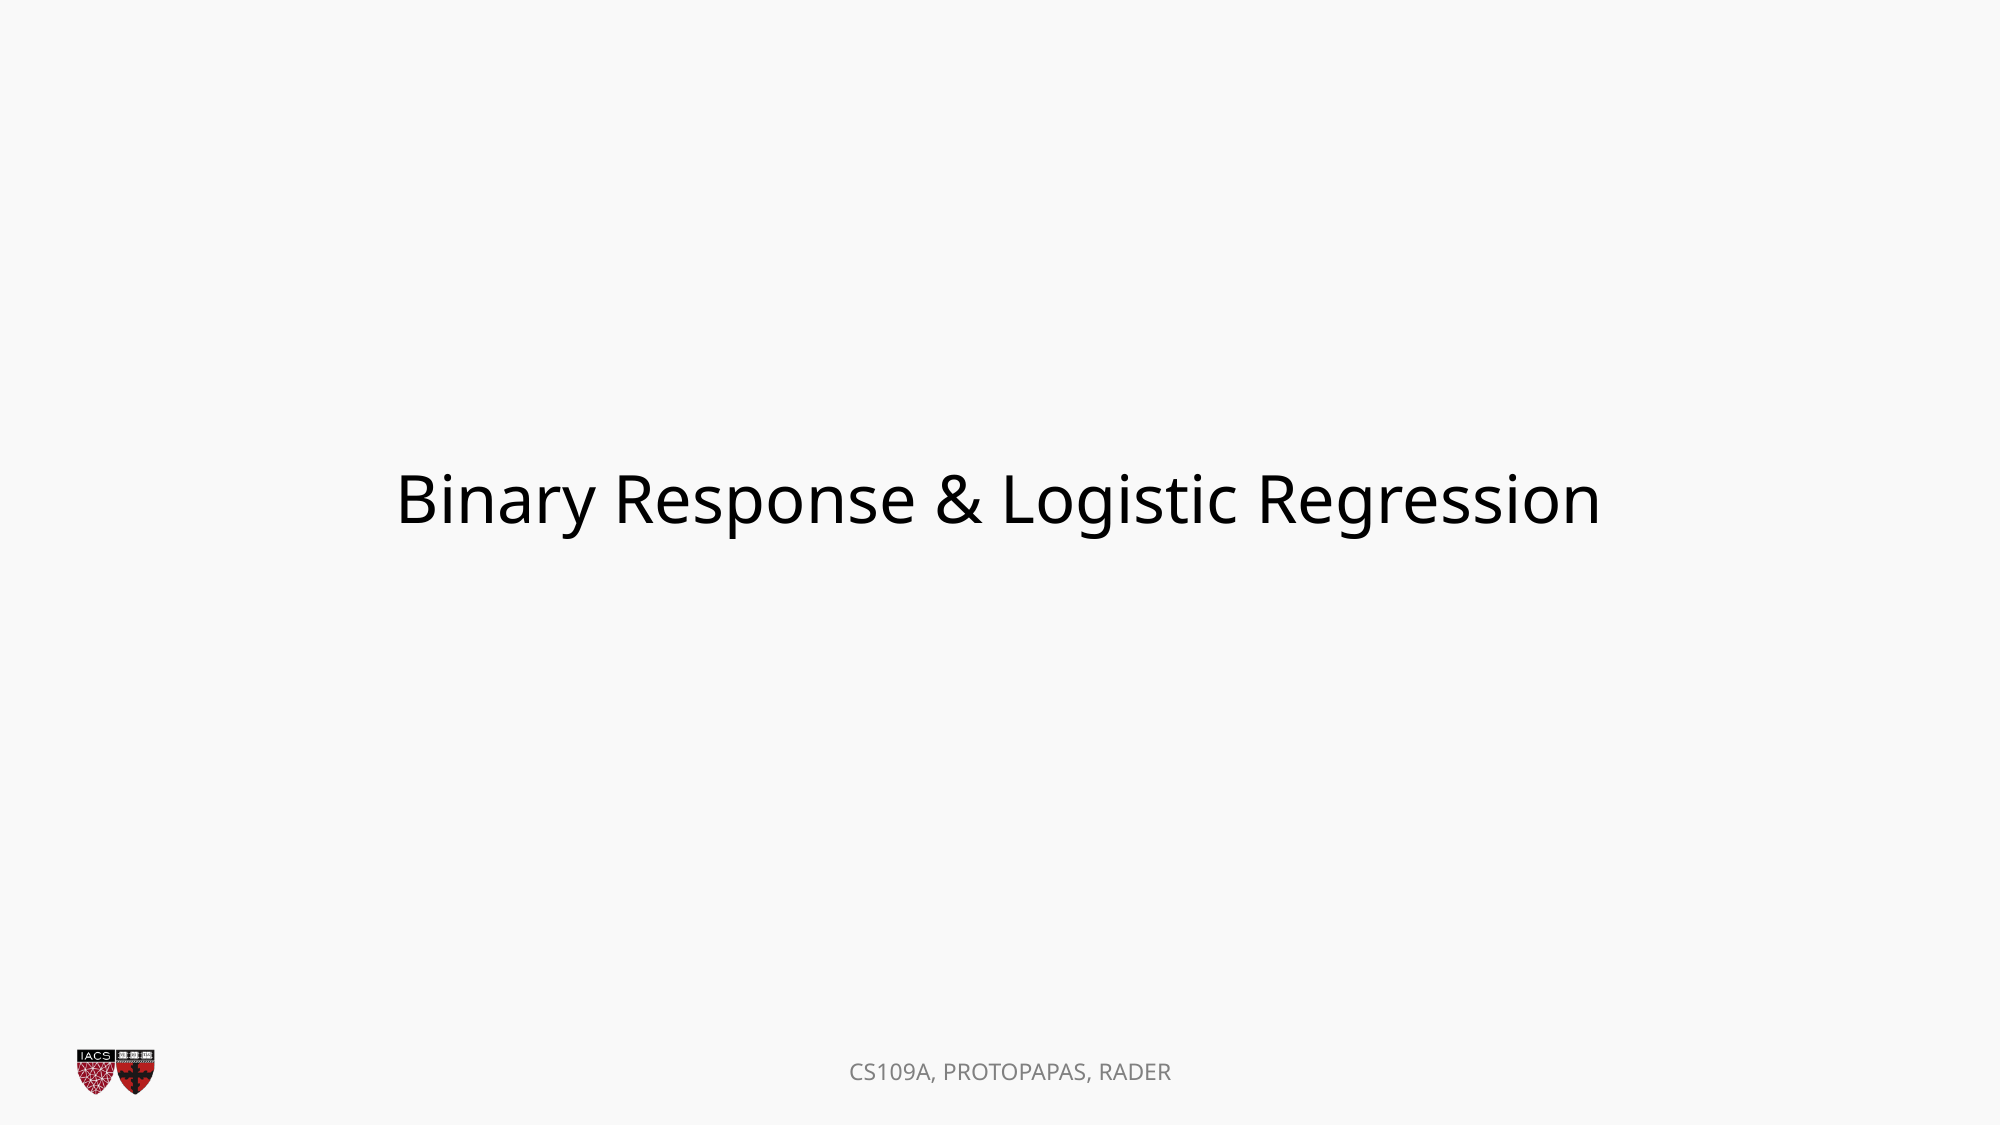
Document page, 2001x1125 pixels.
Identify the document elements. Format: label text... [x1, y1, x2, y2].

title Binary Response & Logistic Regression [99, 449, 1900, 576]
picture [75, 1049, 155, 1095]
